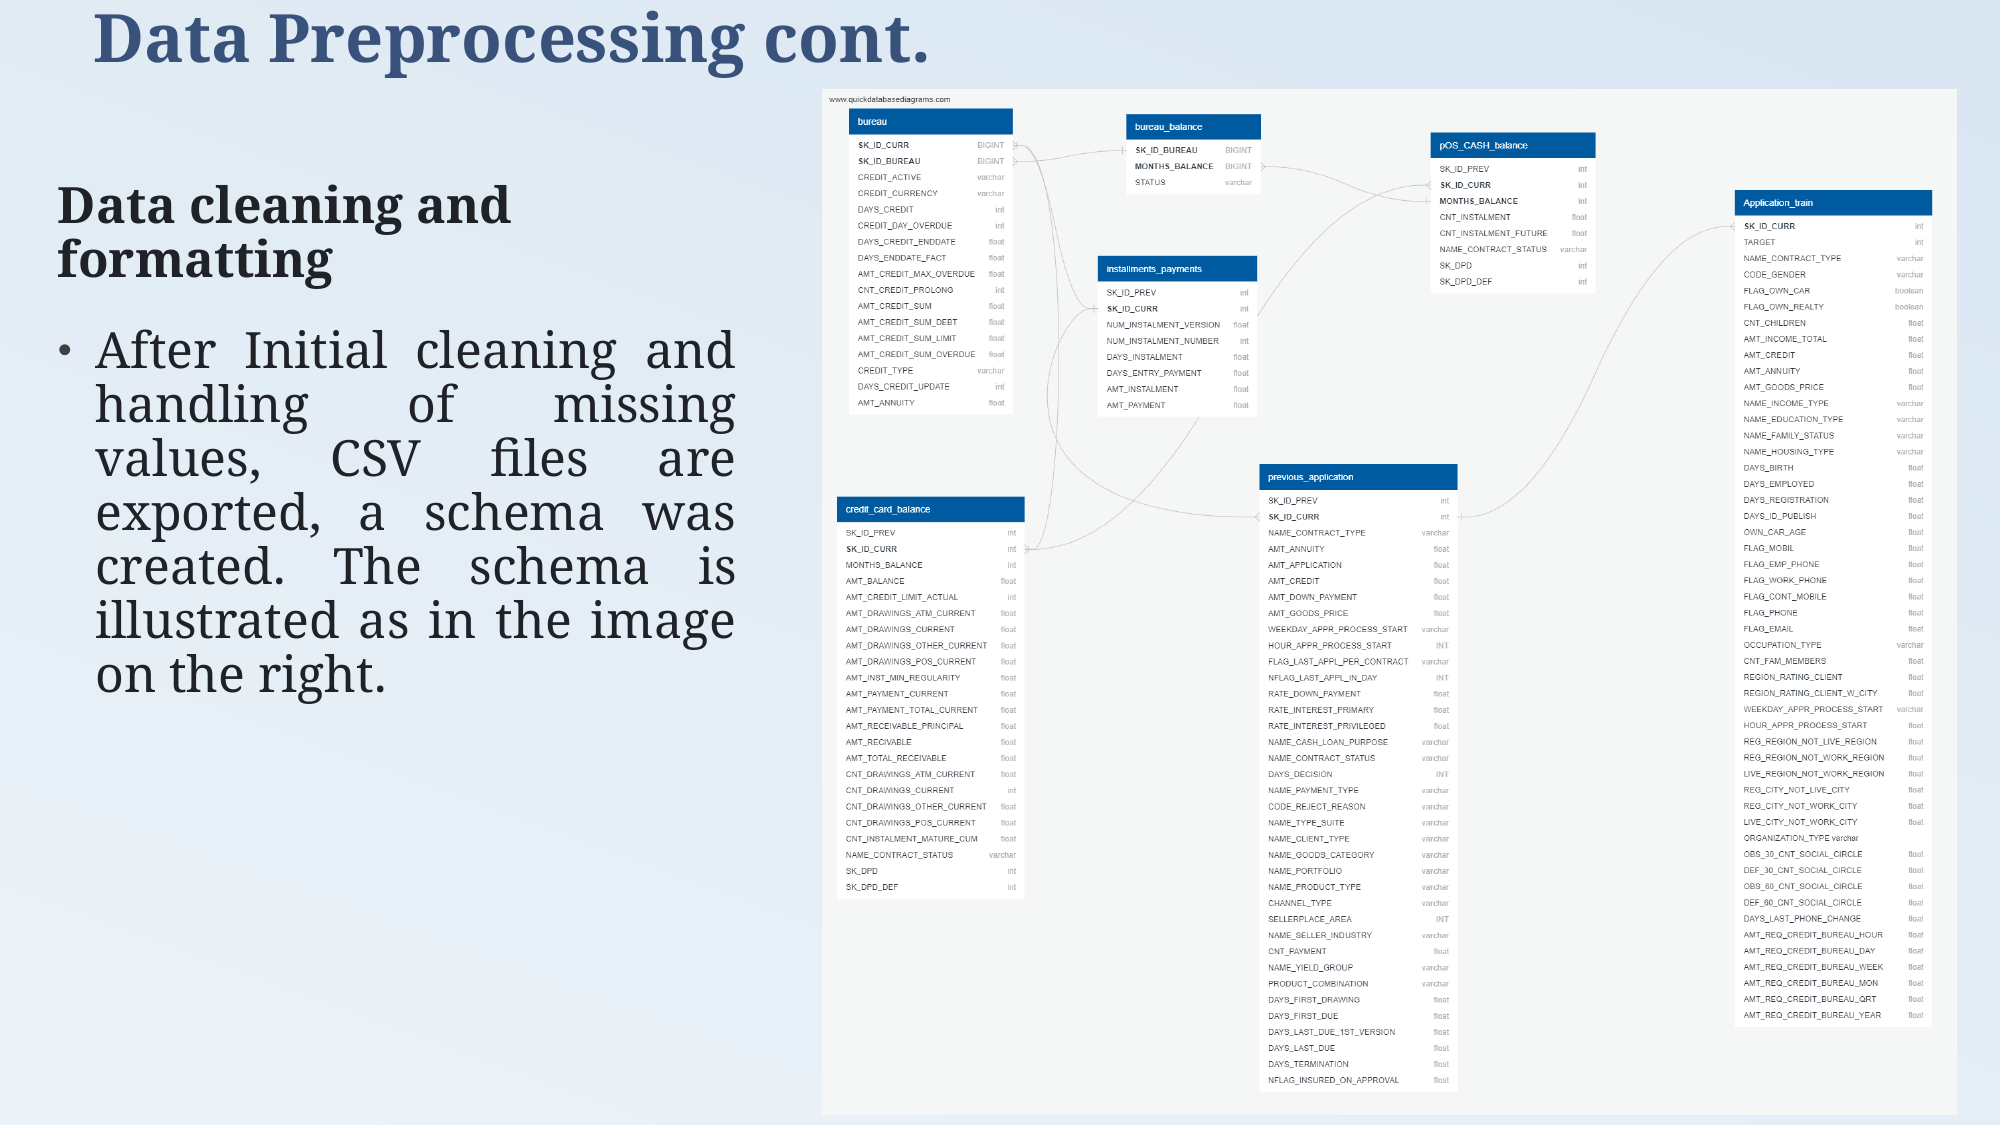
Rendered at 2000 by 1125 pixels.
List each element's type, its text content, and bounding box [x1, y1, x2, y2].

title Data Preprocessing cont. [78, 0, 1879, 173]
list Data cleaning and formatting After Initial cleaning and handling of missing values, CSV files are exported, a schema was created. The schema is illustrated as in the image on the right. [42, 172, 752, 979]
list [822, 89, 1957, 1115]
